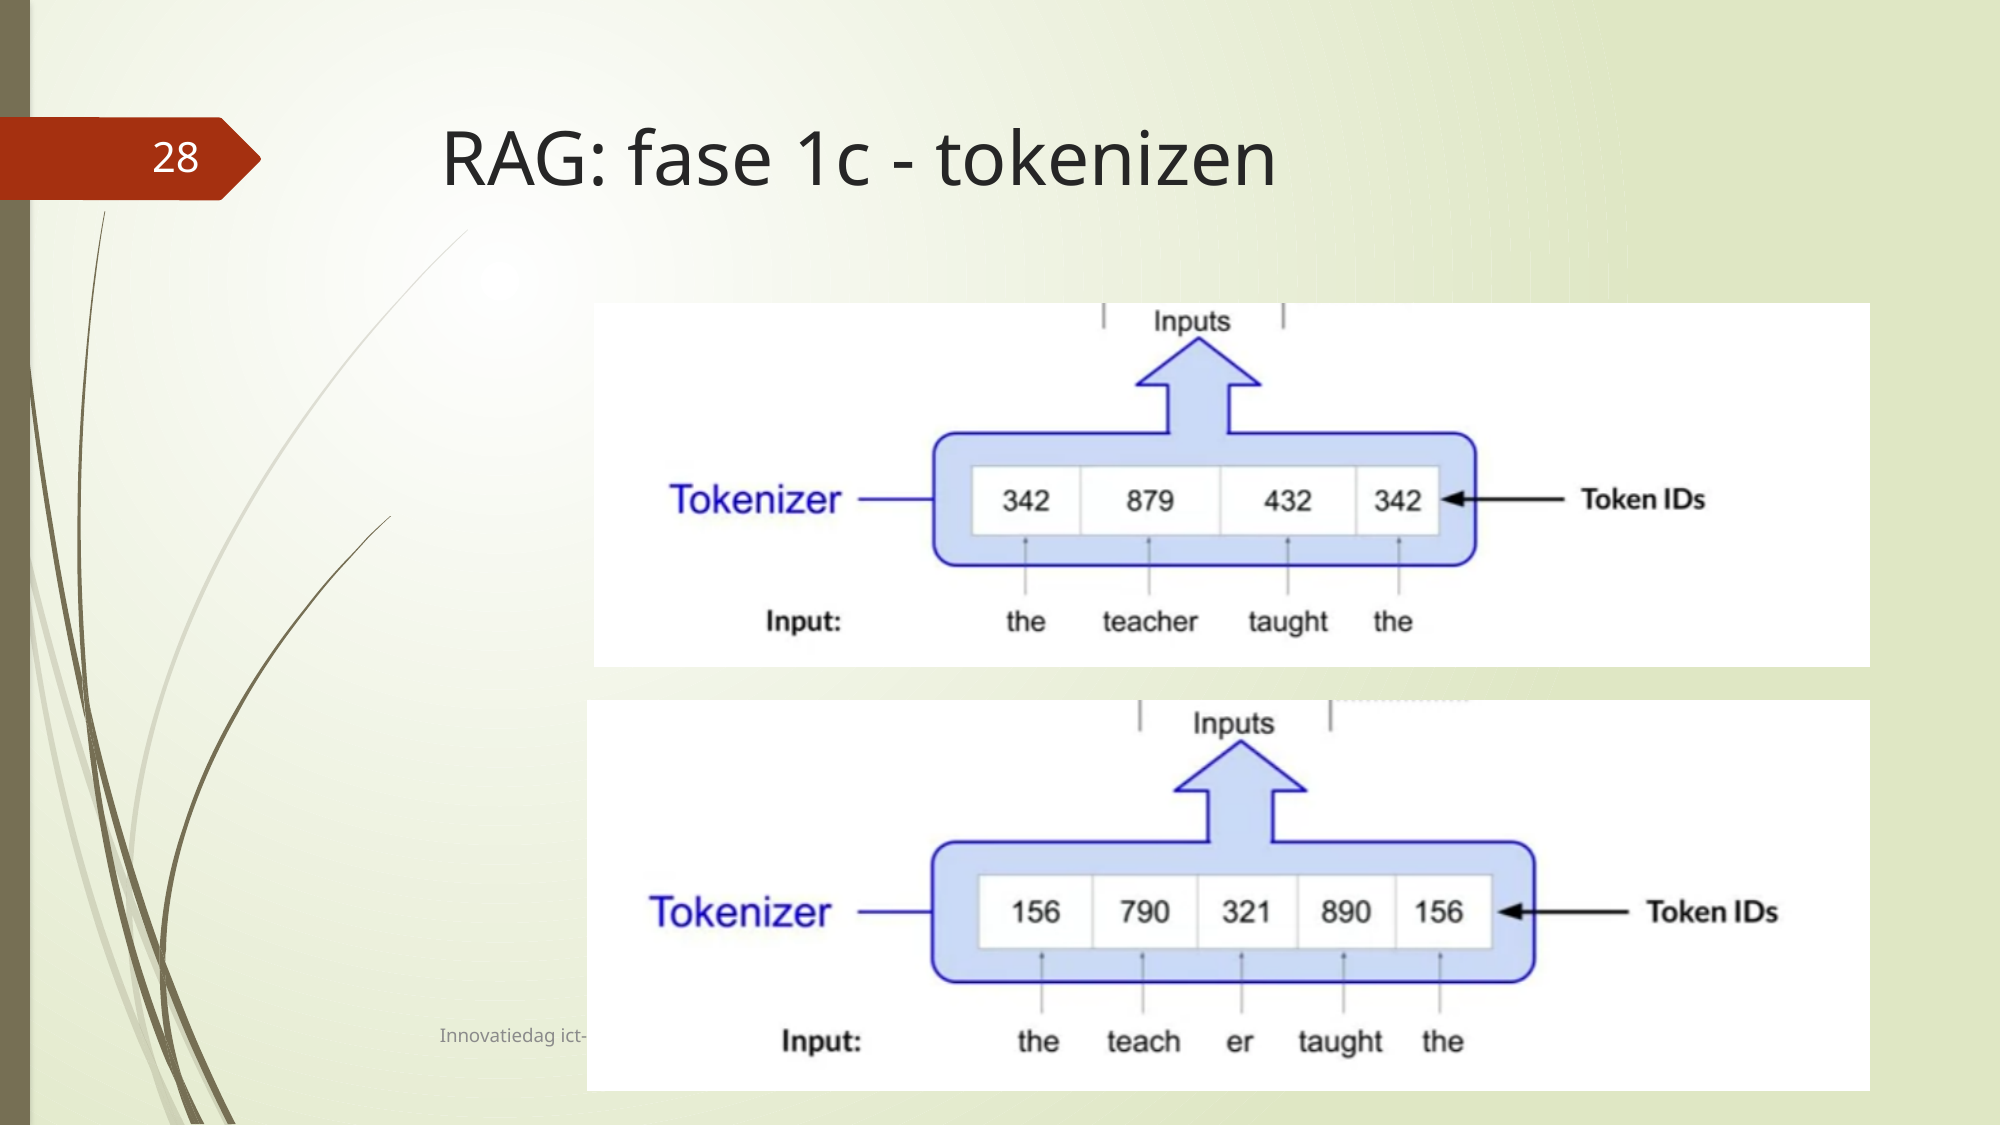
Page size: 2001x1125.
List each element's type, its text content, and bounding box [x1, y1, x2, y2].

footer Innovatiedag ict-ers 18-12-2023: chatbot met RAG [424, 1006, 581, 1067]
picture [586, 700, 1871, 1091]
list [594, 303, 1871, 667]
slide_number 28 [87, 129, 216, 190]
title RAG: fase 1c - tokenizen [425, 102, 1888, 313]
